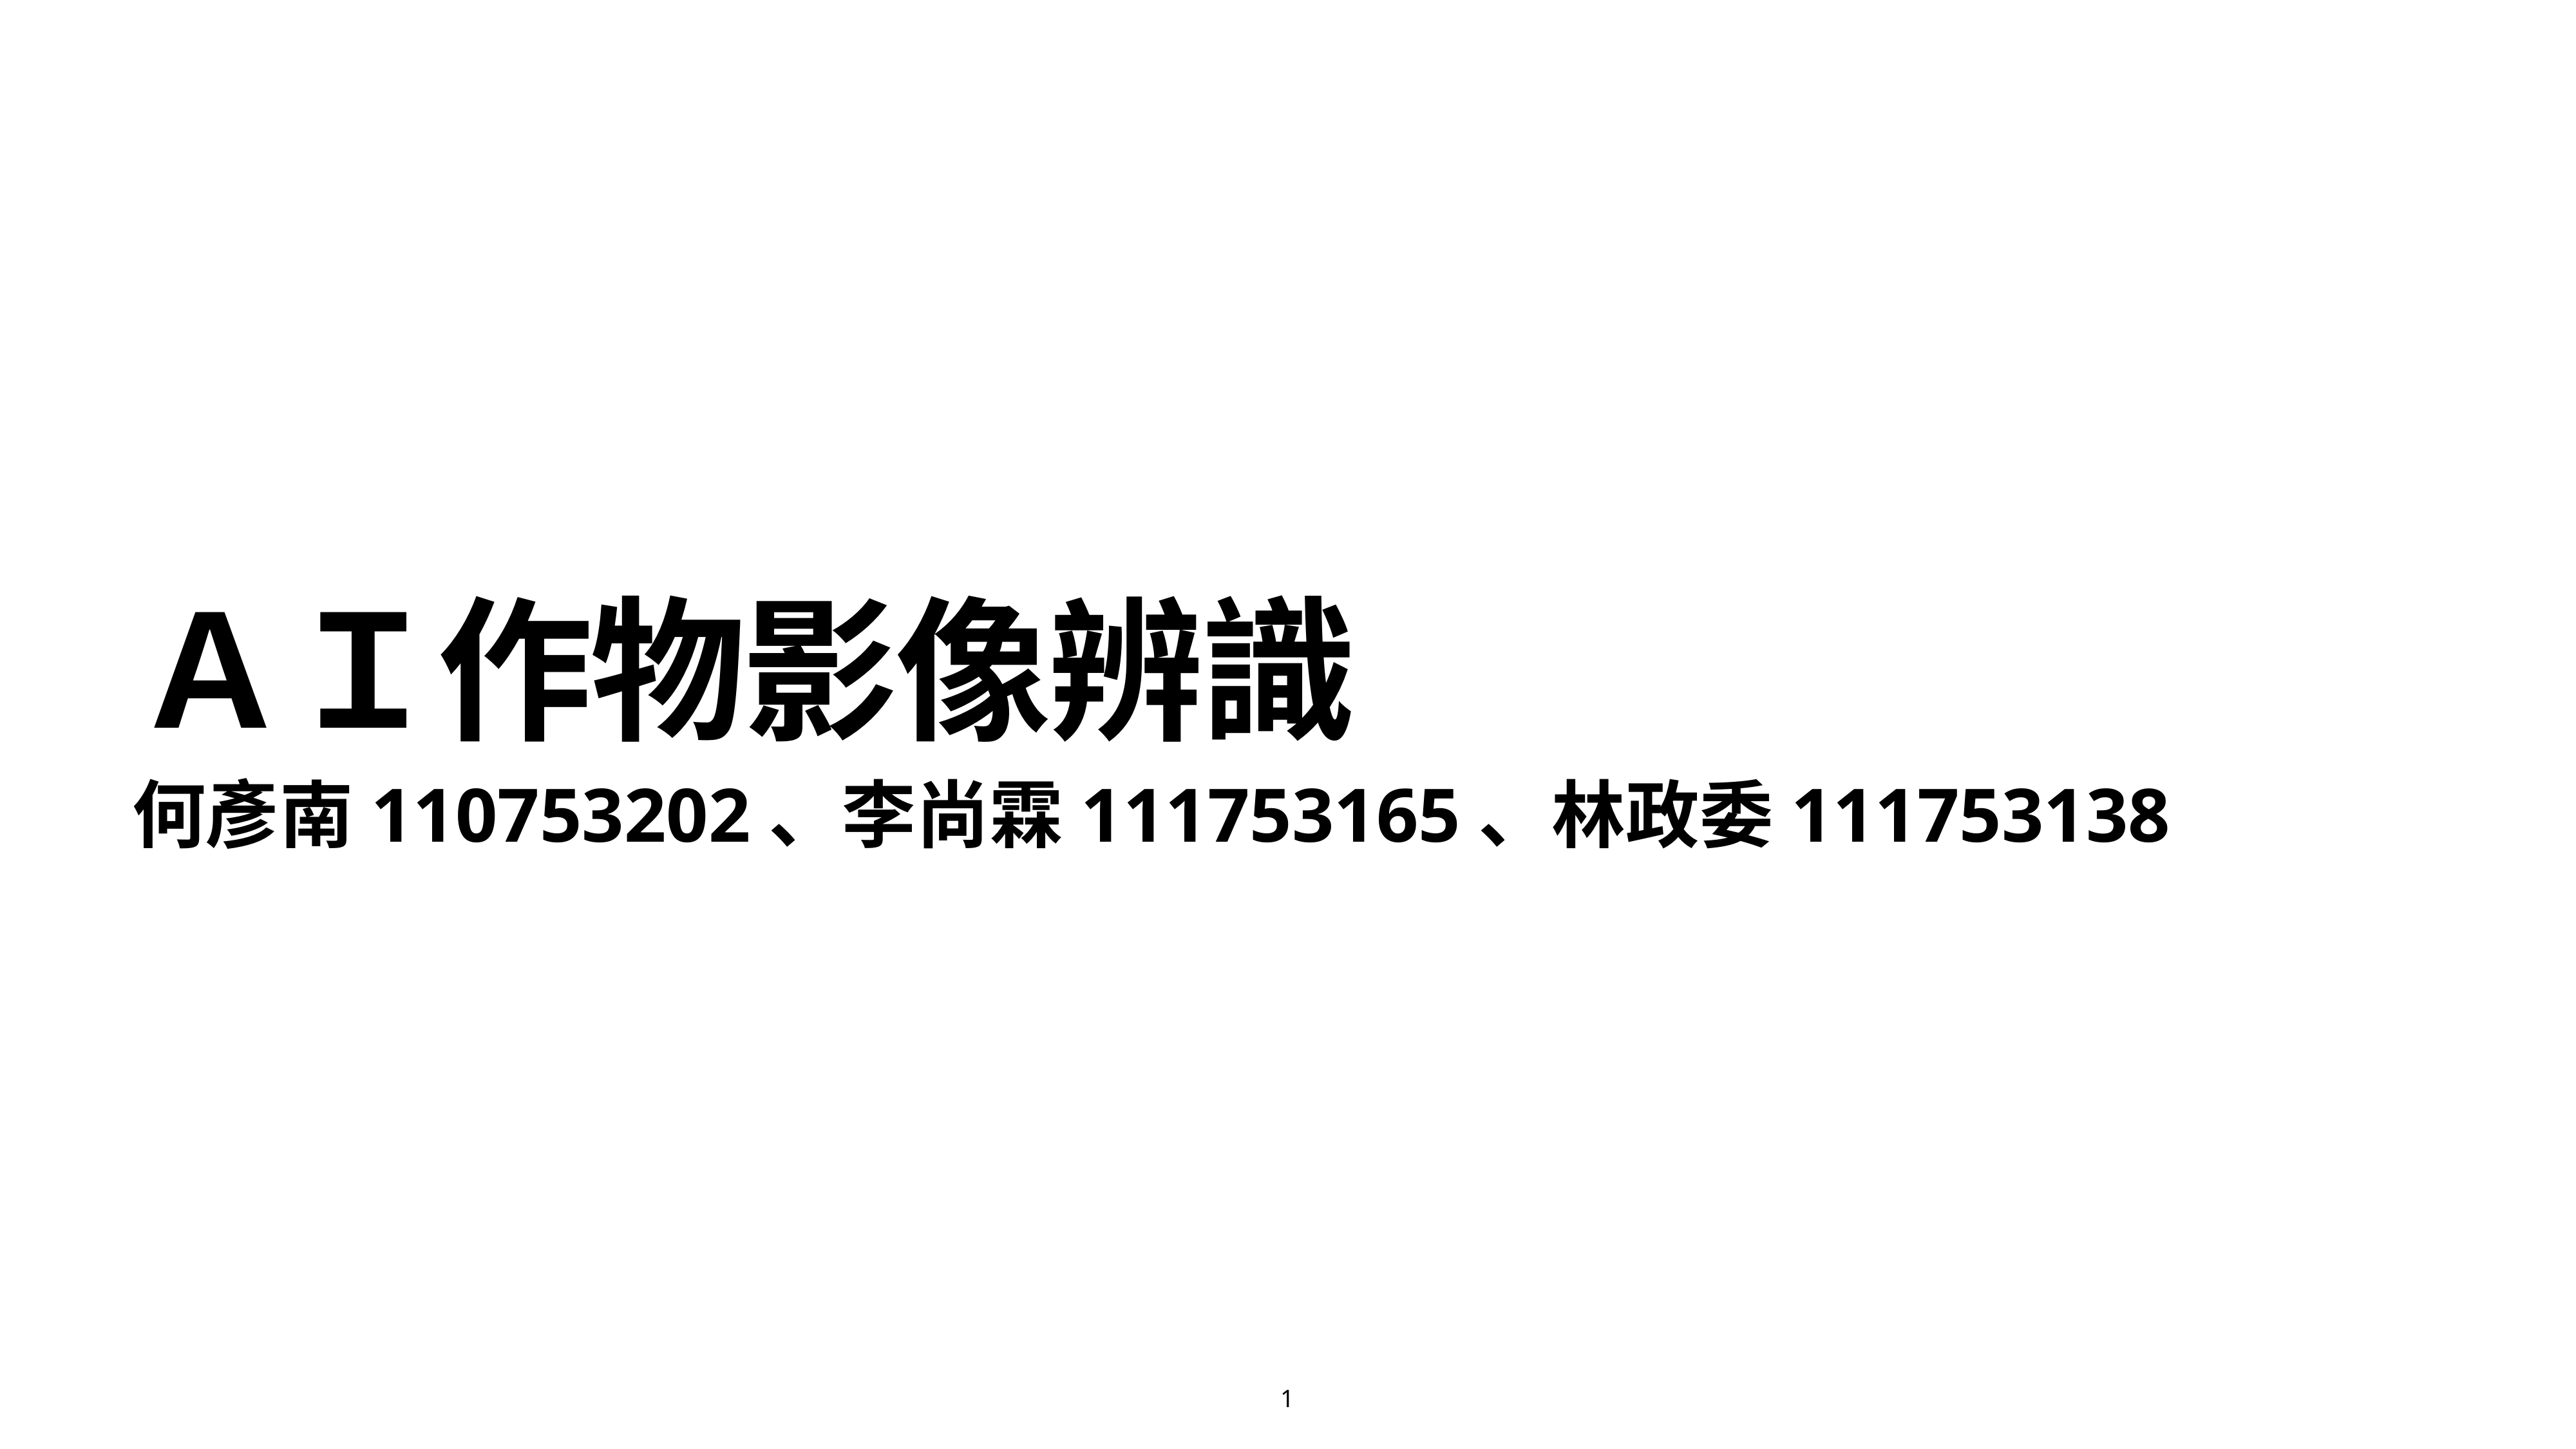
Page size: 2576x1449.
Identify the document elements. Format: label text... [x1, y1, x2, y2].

title ＡＩ作物影像辨識 [127, 271, 2449, 762]
subtitle 何彥南110753202、李尚霖111753165、林政委111753138 [126, 762, 2450, 998]
slide_number 1 [1274, 1381, 1301, 1422]
